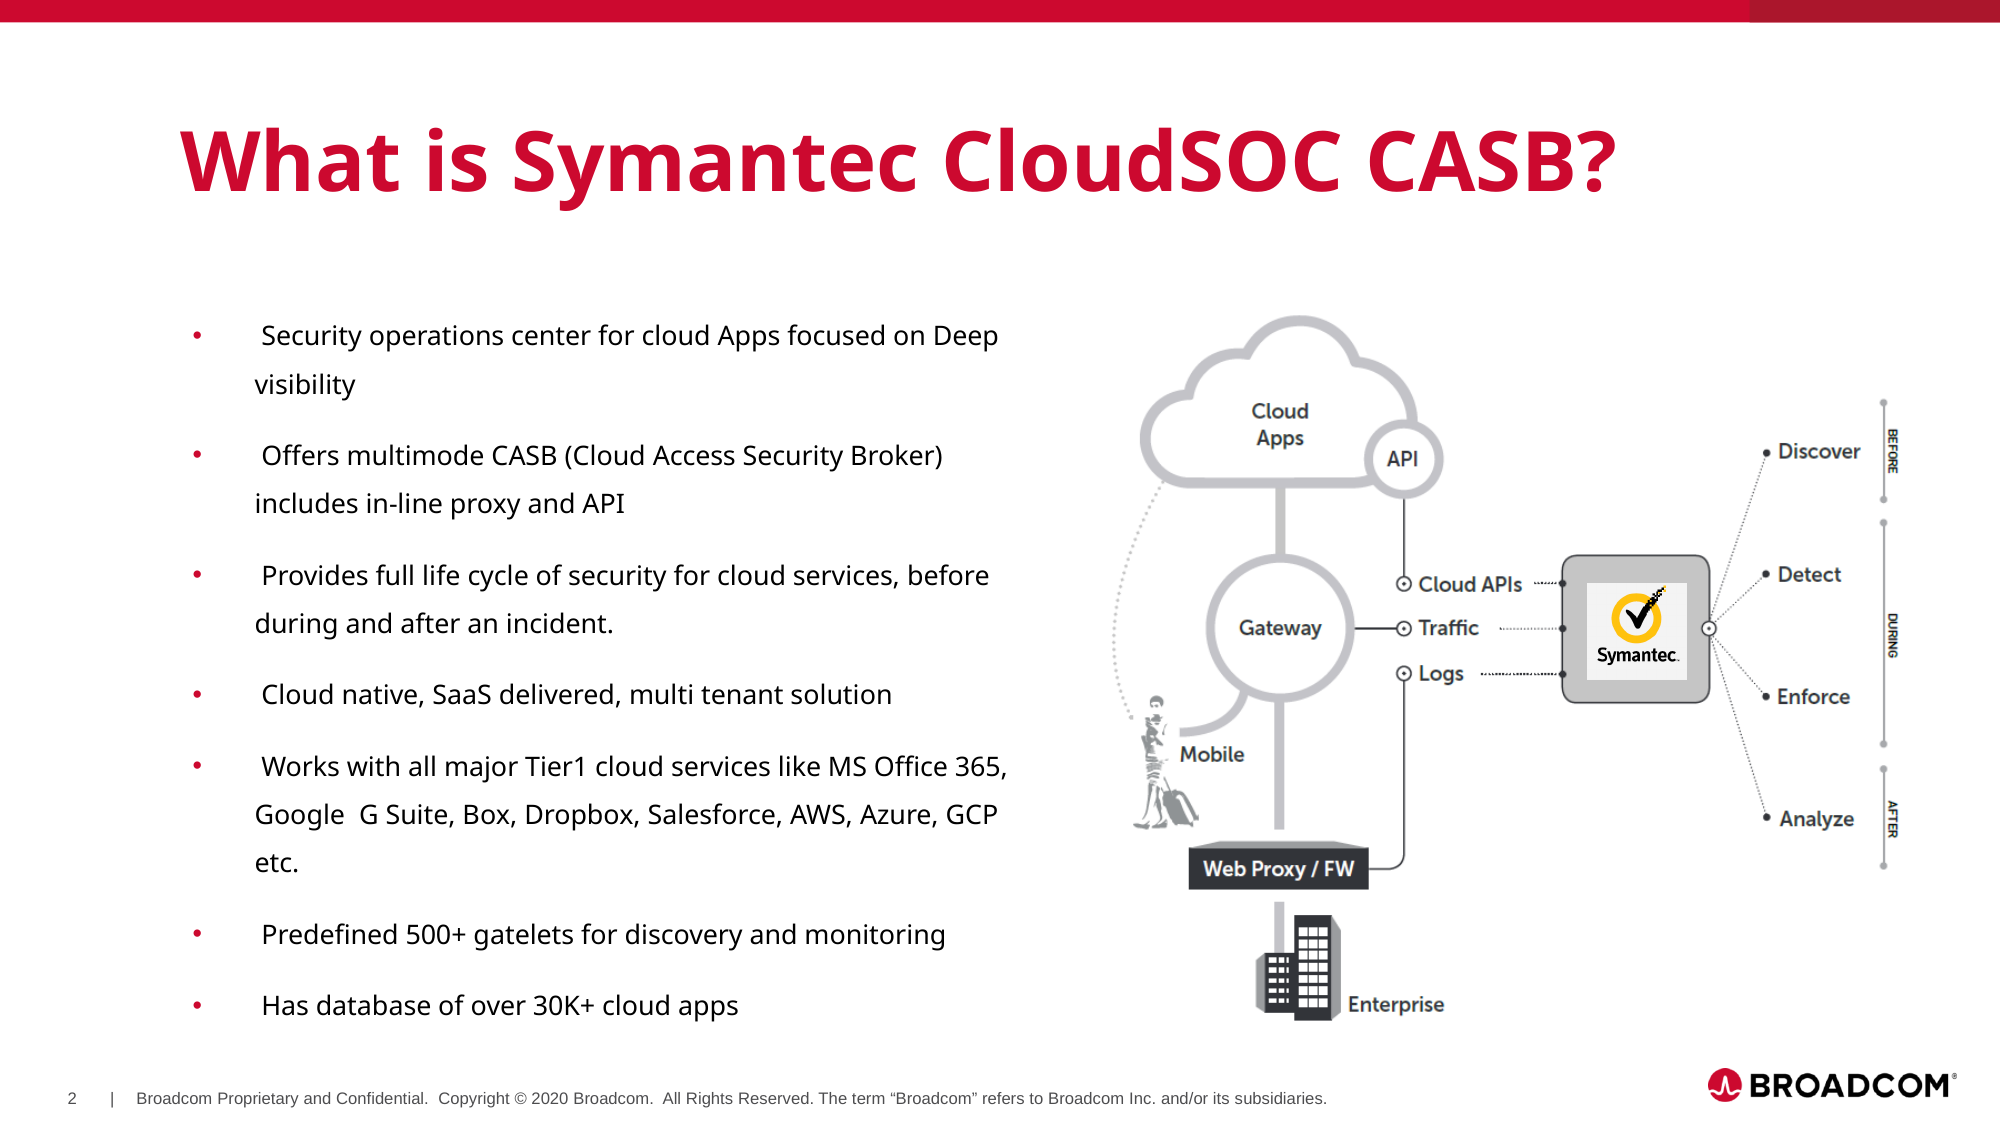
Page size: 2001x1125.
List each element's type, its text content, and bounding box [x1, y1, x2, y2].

picture [1060, 302, 1913, 1034]
title What is Symantec CloudSOC CASB? [180, 47, 1830, 285]
picture [1708, 1068, 1957, 1102]
list Security operations center for cloud Apps focused on Deep visibility Offers multimode CASB (Cloud Access Security Broker) includes in-line proxy and API Provides full life cycle of security for cloud services, before during and after an incident. Cloud native, SaaS delivered, multi tenant solution Works with all major Tier1 cloud services like MS Office 365, Google G Suite, Box, Dropbox, Salesforce, AWS, Azure, GCP etc. Predefined 500+ gatelets for discovery and monitoring Has database of over 30K+ cloud apps [180, 302, 1020, 1022]
